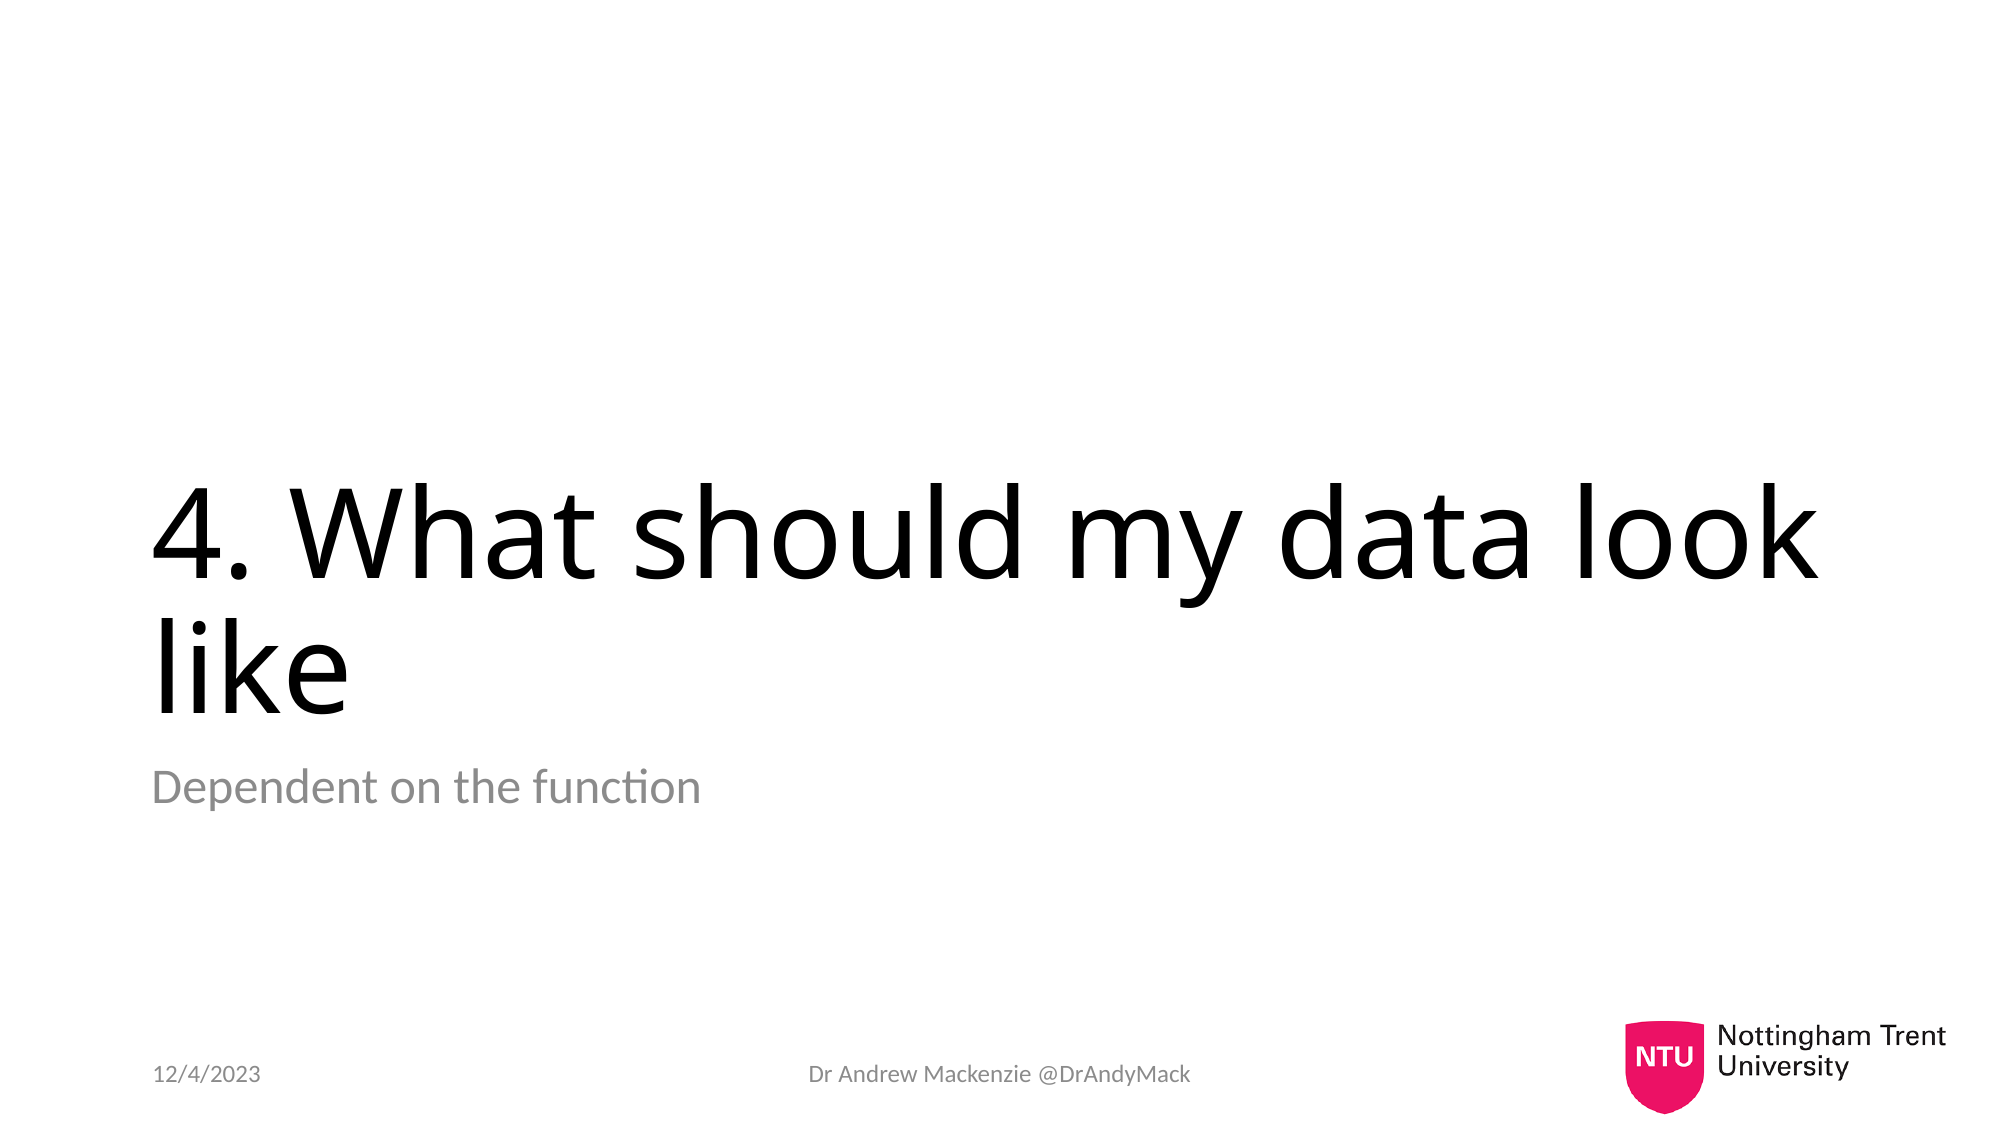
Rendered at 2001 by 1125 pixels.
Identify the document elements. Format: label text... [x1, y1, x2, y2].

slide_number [137, 1042, 588, 1103]
footer Dr Andrew Mackenzie @DrAndyMack [662, 1042, 1338, 1103]
picture [1570, 1004, 2000, 1125]
list Dependent on the function [136, 752, 1862, 999]
title 4. What should my data look like [136, 280, 1862, 749]
